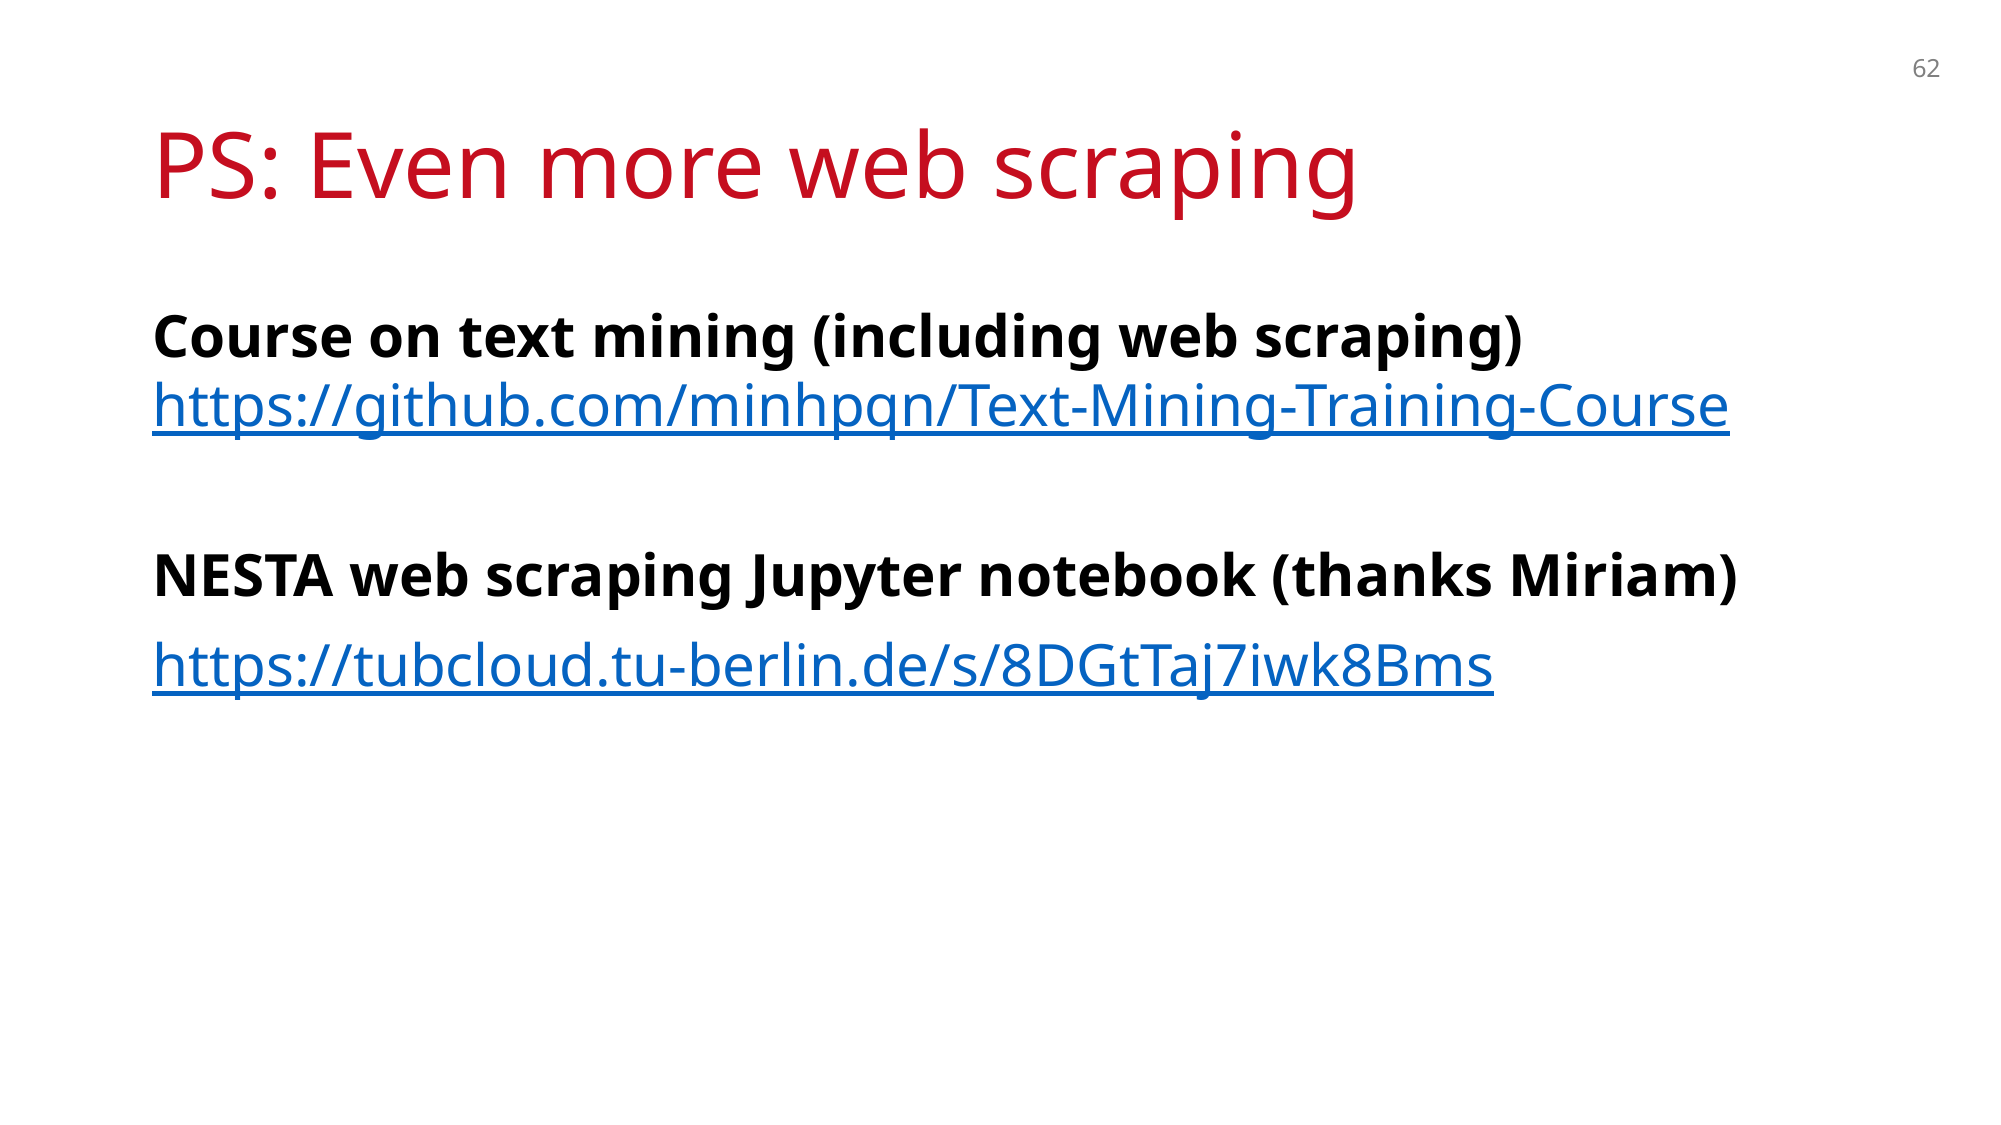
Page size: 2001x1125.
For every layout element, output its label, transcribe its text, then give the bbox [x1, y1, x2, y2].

list Course on text mining (including web scraping) https://github.com/minhpqn/Text-Mining-Training-Course NESTA web scraping Jupyter notebook (thanks Miriam) https://tubcloud.tu-berlin.de/s/8DGtTaj7iwk8Bms [137, 299, 1863, 1014]
slide_number 62 [1505, 39, 1956, 100]
title PS: Even more web scraping [137, 59, 1863, 278]
